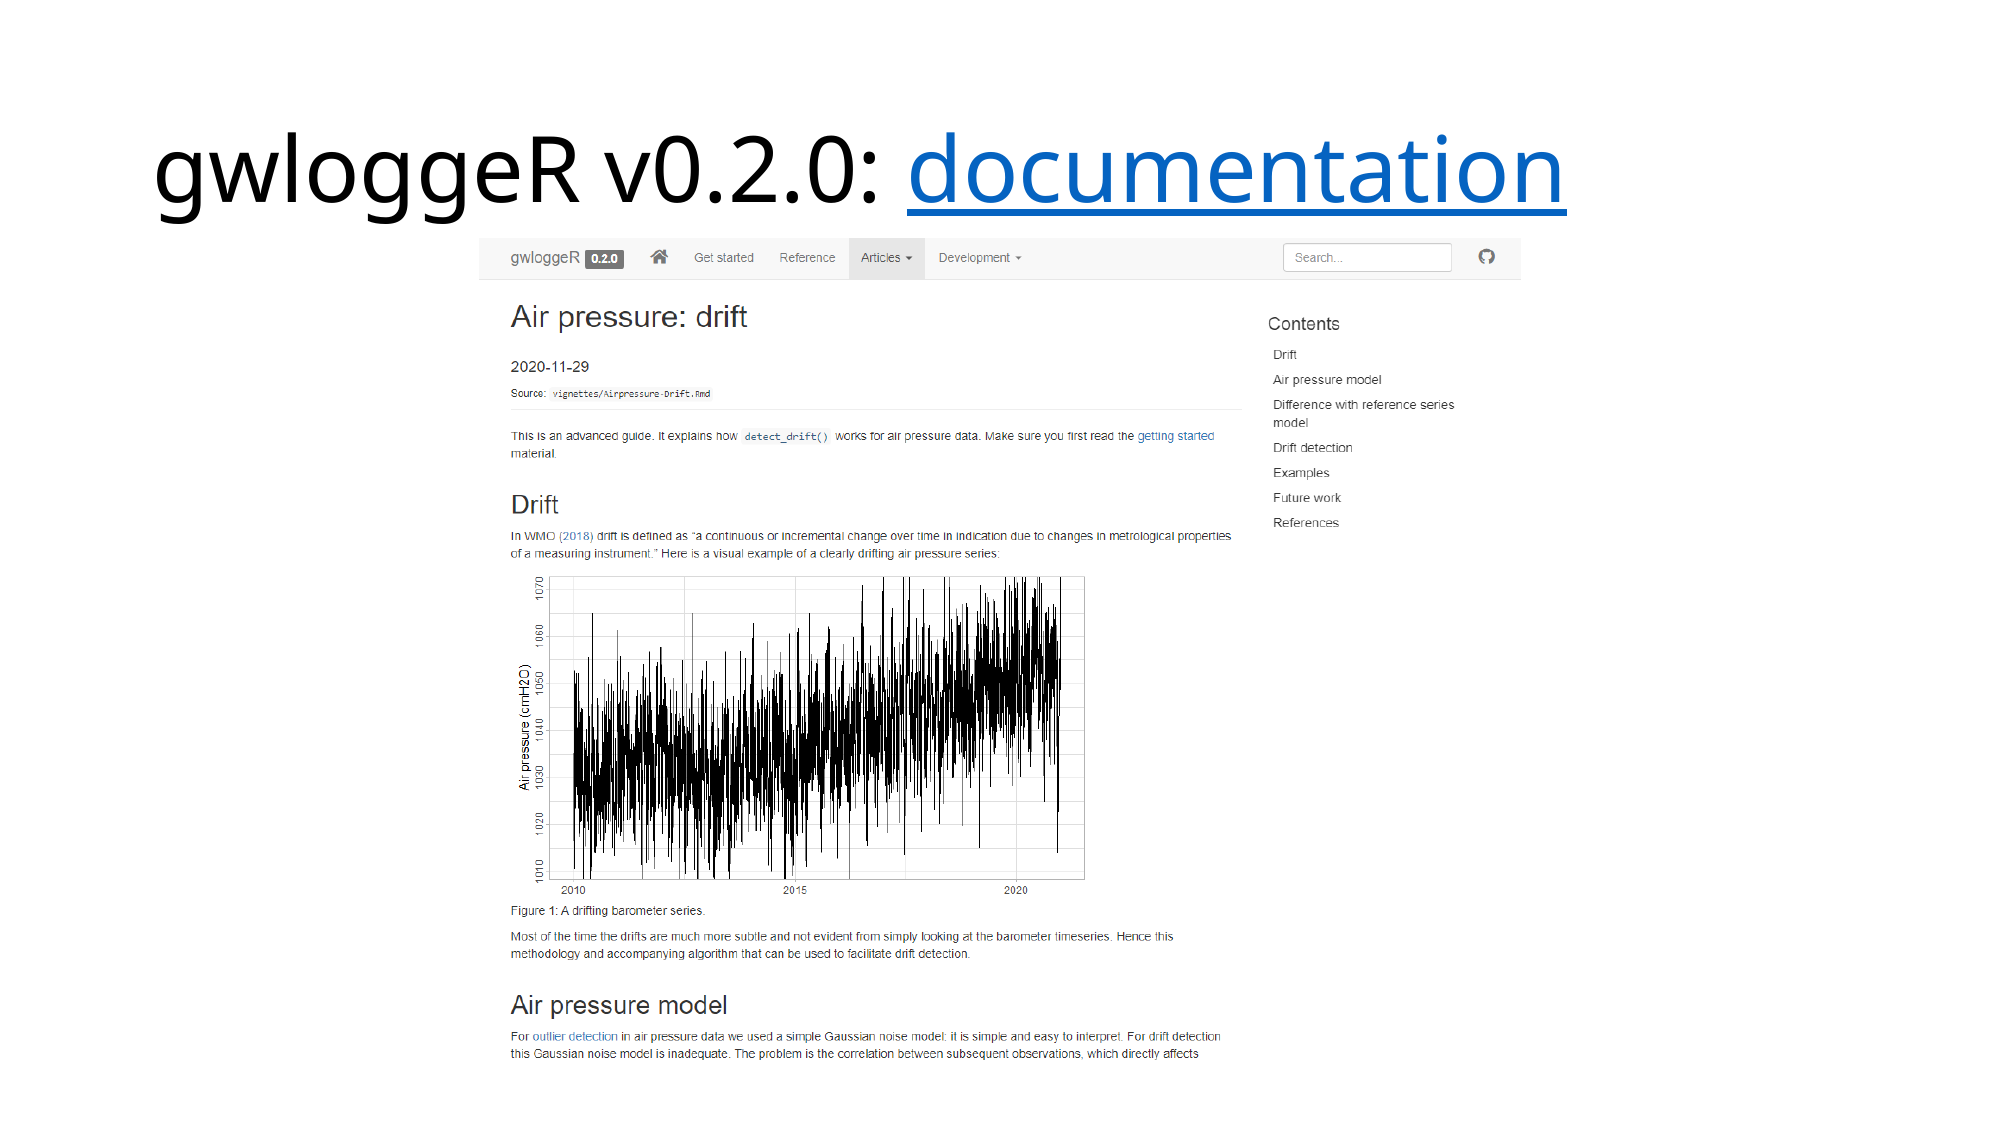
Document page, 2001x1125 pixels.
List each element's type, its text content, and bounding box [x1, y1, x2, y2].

title gwloggeR v0.2.0: documentation [137, 59, 1863, 278]
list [479, 238, 1521, 1066]
